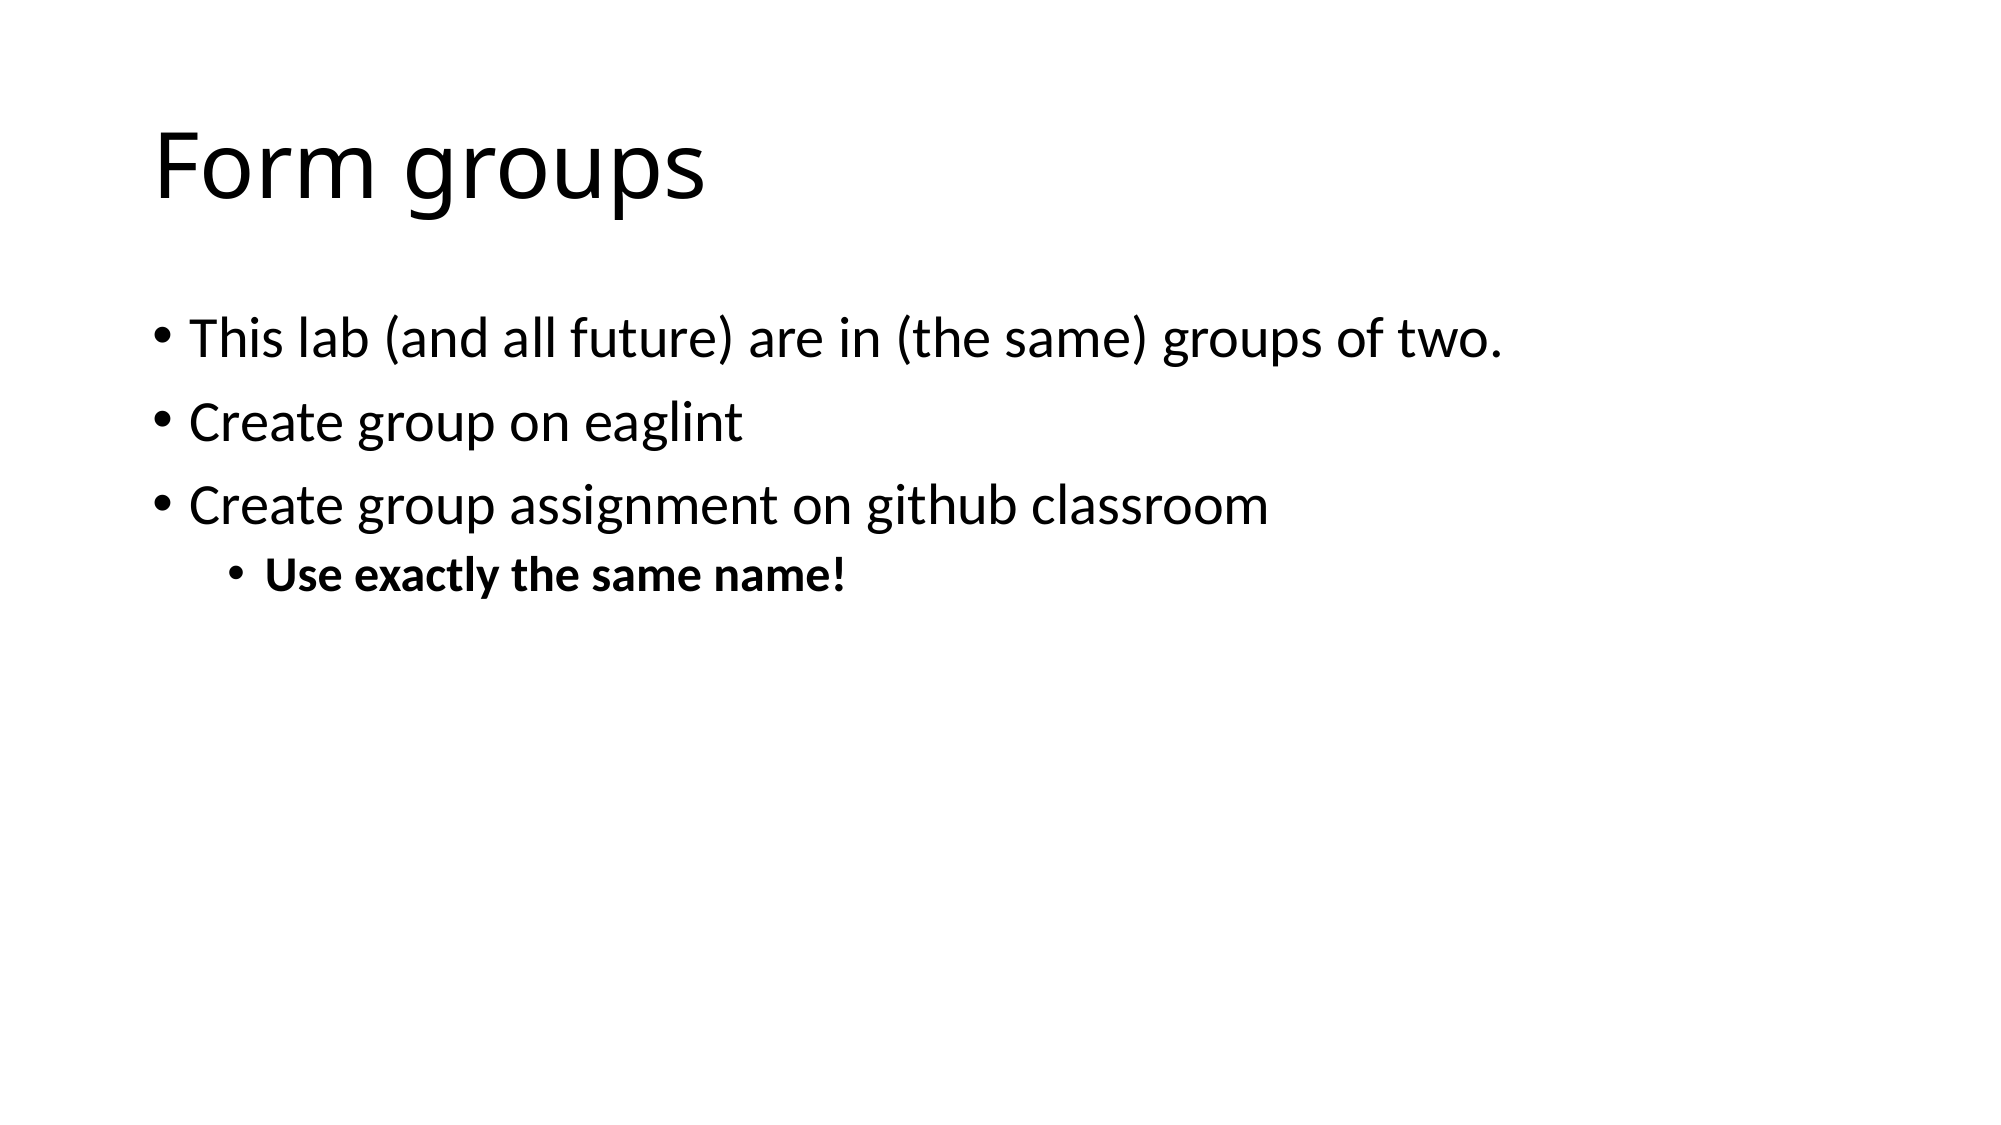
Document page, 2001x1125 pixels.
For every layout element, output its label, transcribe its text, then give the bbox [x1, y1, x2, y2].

list This lab (and all future) are in (the same) groups of two. Create group on eaglint Create group assignment on github classroom Use exactly the same name! [137, 299, 1863, 1014]
title Form groups [137, 59, 1863, 278]
